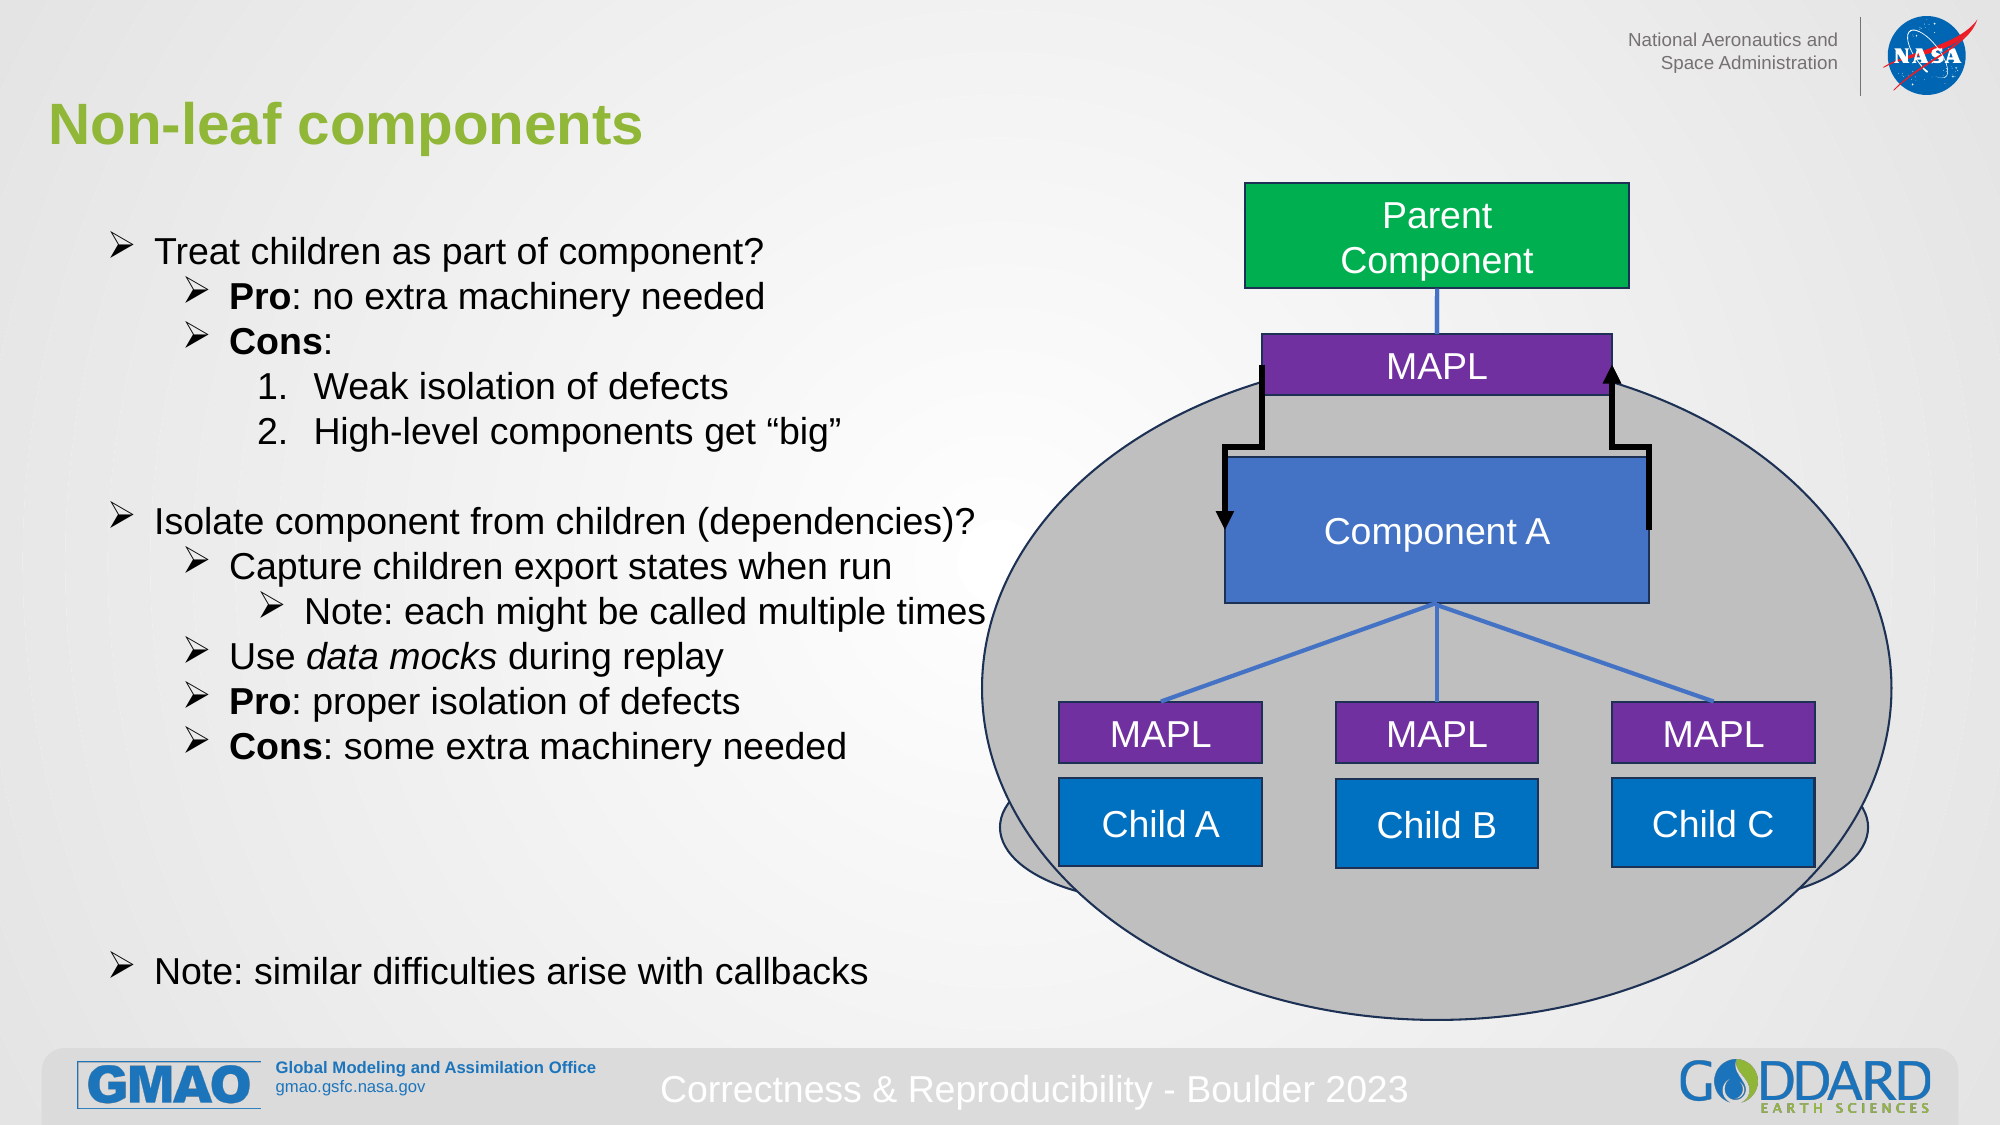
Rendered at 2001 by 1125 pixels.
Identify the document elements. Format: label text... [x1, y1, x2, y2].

footer Correctness & Reproducibility - Boulder 2023 [645, 1057, 1515, 1118]
title Non-leaf components [48, 30, 1559, 221]
text_box Treat children as part of component? Pro: no extra machinery needed Cons: Weak isolation of defects High-level components get “big” Isolate component from children (dependencies)? Capture children export states when run Note: each might be called multiple times Use data mocks during replay Pro: proper isolation of defects Cons: some extra machinery needed Note: similar difficulties arise with callbacks [92, 220, 981, 1000]
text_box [981, 183, 1892, 1020]
